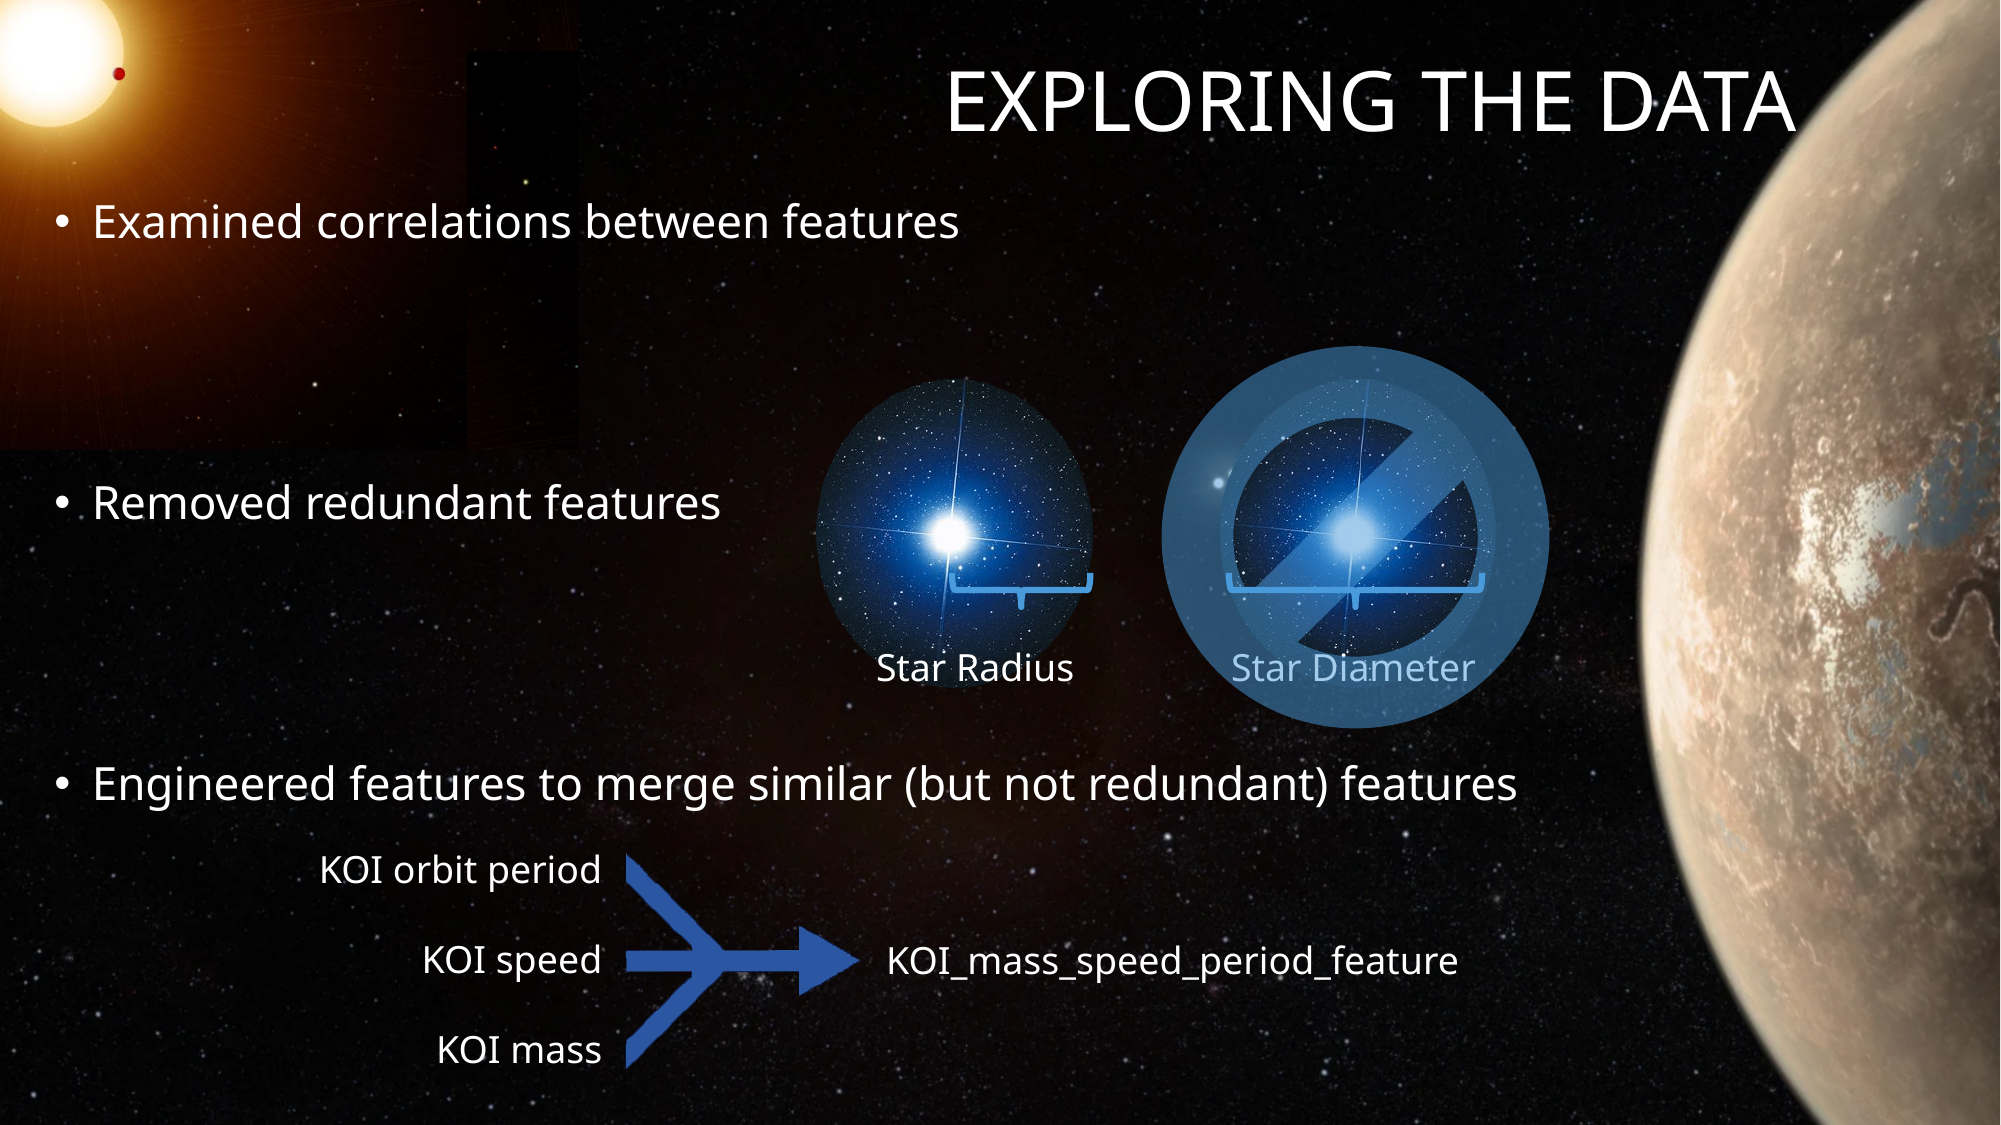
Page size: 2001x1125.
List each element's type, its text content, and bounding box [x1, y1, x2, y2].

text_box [301, 833, 1489, 1088]
list Examined correlations between features Removed redundant features Engineered features to merge similar (but not redundant) features [39, 191, 1699, 1023]
picture [0, 0, 2001, 1125]
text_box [1151, 321, 1556, 749]
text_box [748, 321, 1151, 749]
title Exploring the Data [399, 0, 1813, 211]
